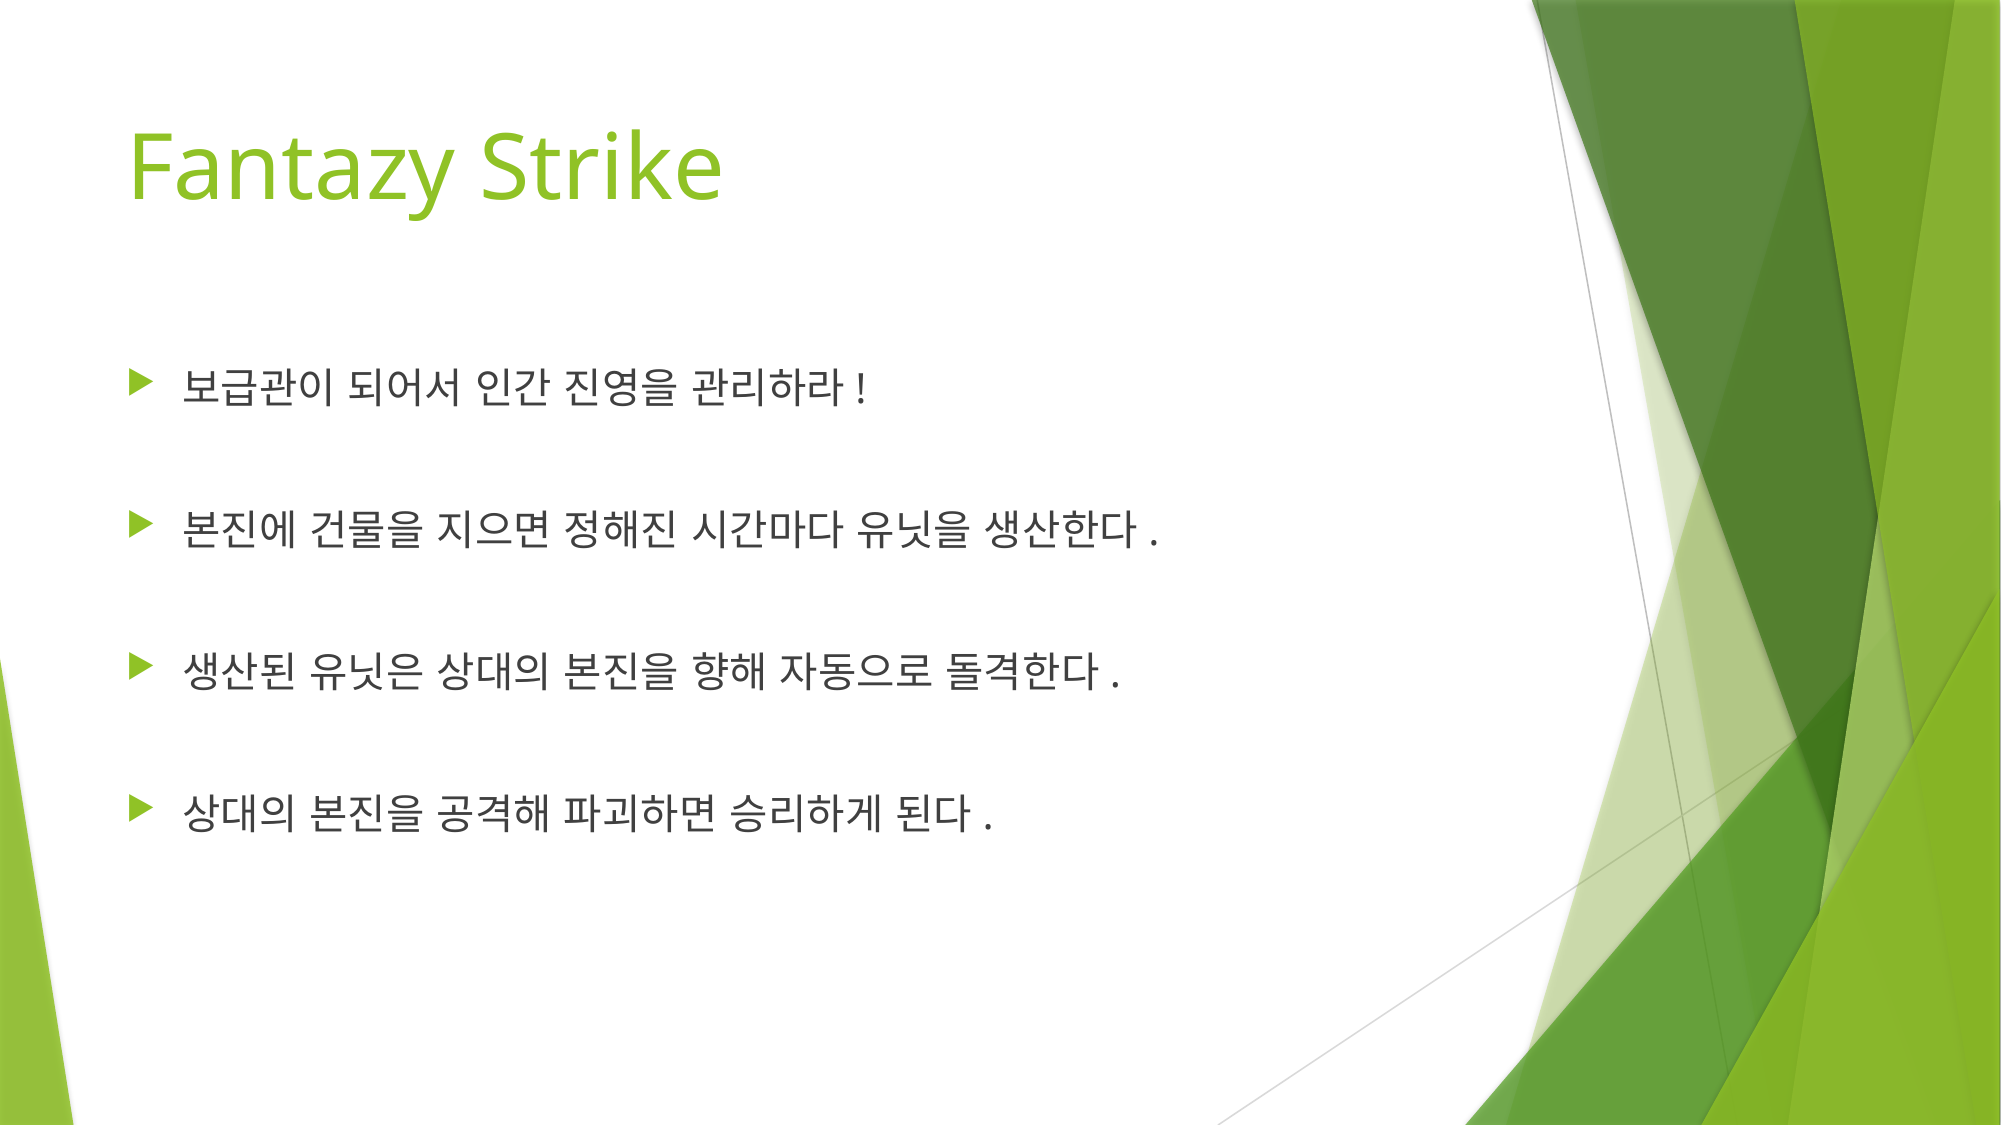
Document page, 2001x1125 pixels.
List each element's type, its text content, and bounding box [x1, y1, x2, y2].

list 보급관이 되어서 인간 진영을 관리하라! 본진에 건물을 지으면 정해진 시간마다 유닛을 생산한다. 생산된 유닛은 상대의 본진을 향해 자동으로 돌격한다. 상대의 본진을 공격해 파괴하면 승리하게 된다. [111, 354, 1522, 992]
title Fantazy Strike [111, 99, 1522, 317]
